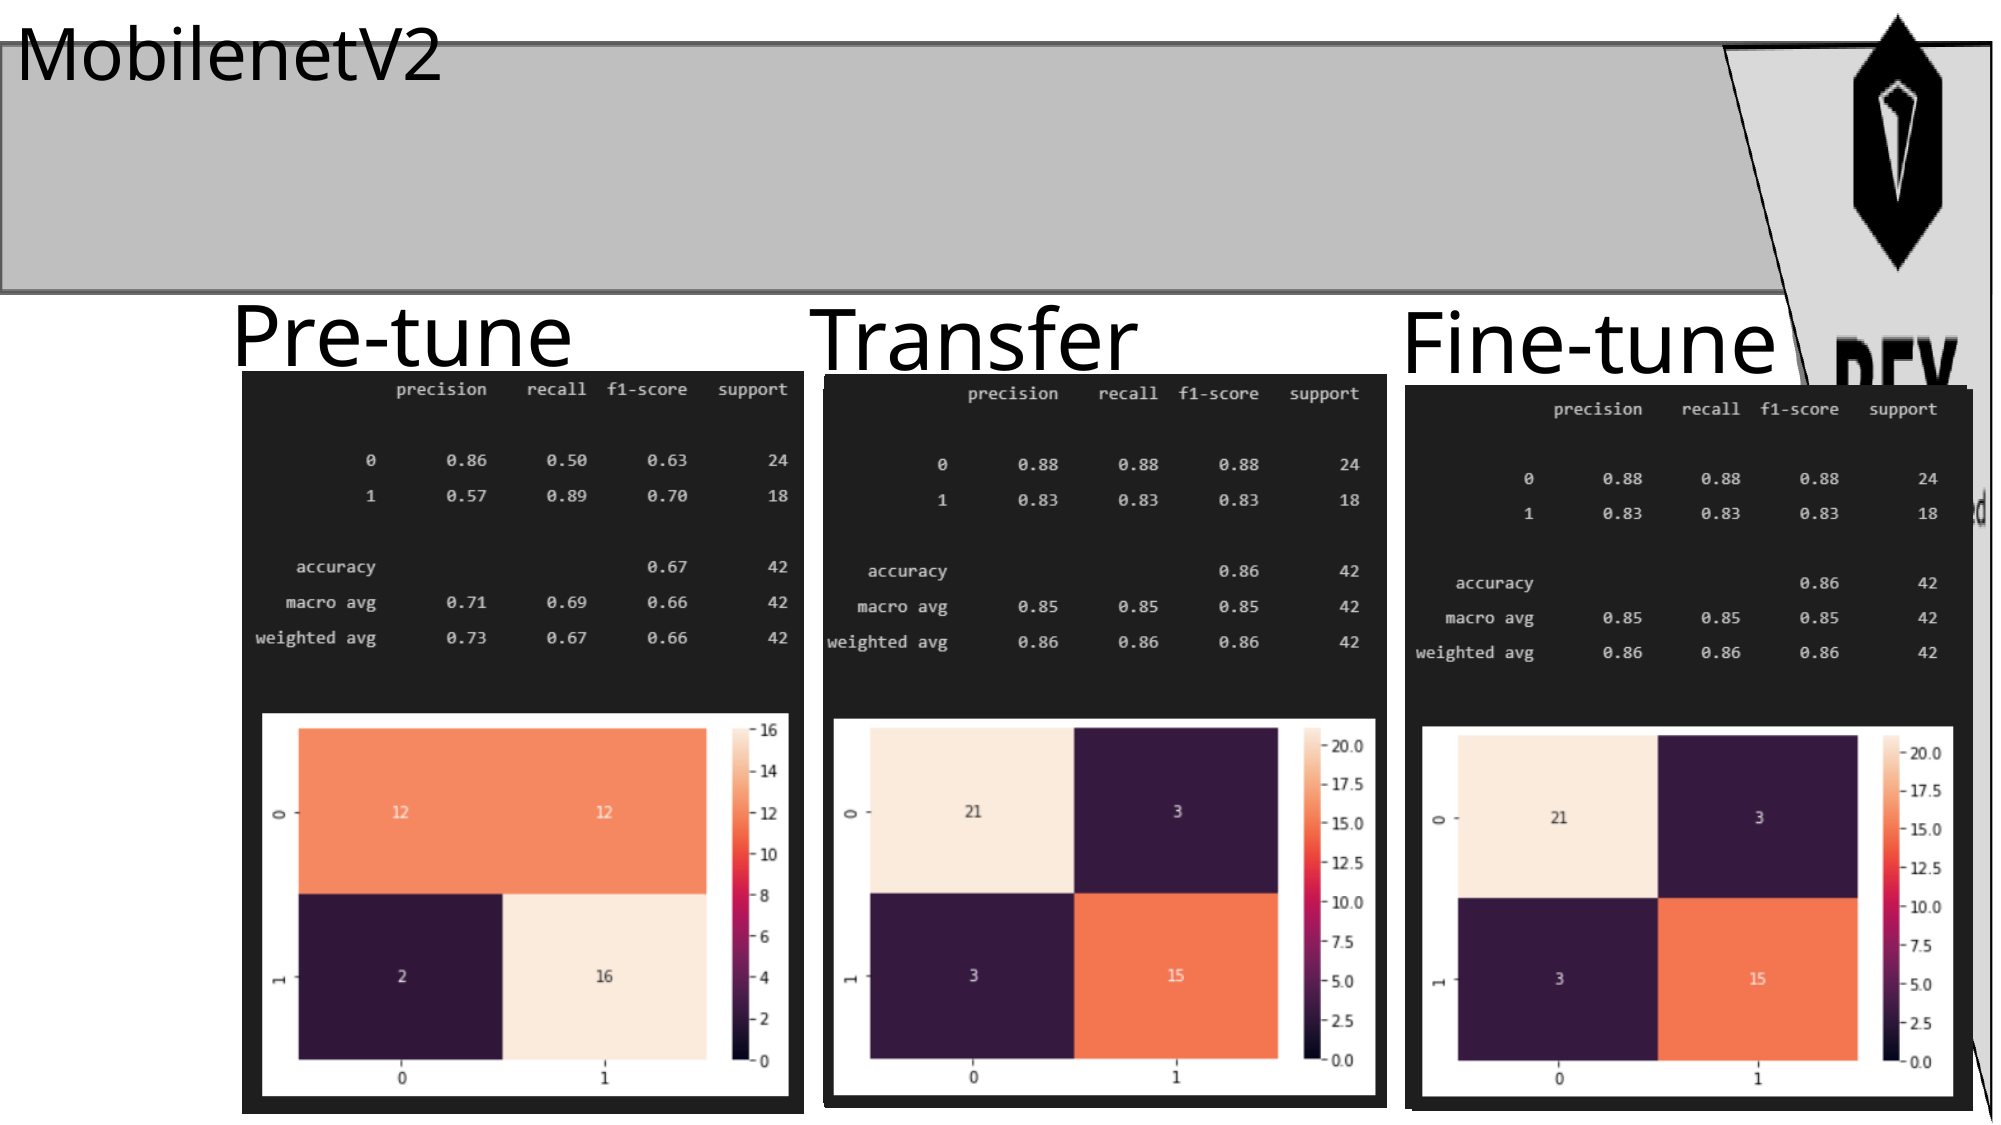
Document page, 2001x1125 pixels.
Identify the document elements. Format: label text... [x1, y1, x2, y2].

text_box Transfer [794, 277, 1273, 395]
text_box Fine-tune [1384, 281, 1863, 399]
text_box MobilenetV2 [0, 0, 478, 118]
picture [1405, 385, 1973, 1111]
picture [823, 374, 1387, 1108]
text_box Pre-tune [215, 273, 693, 391]
picture [242, 371, 804, 1114]
